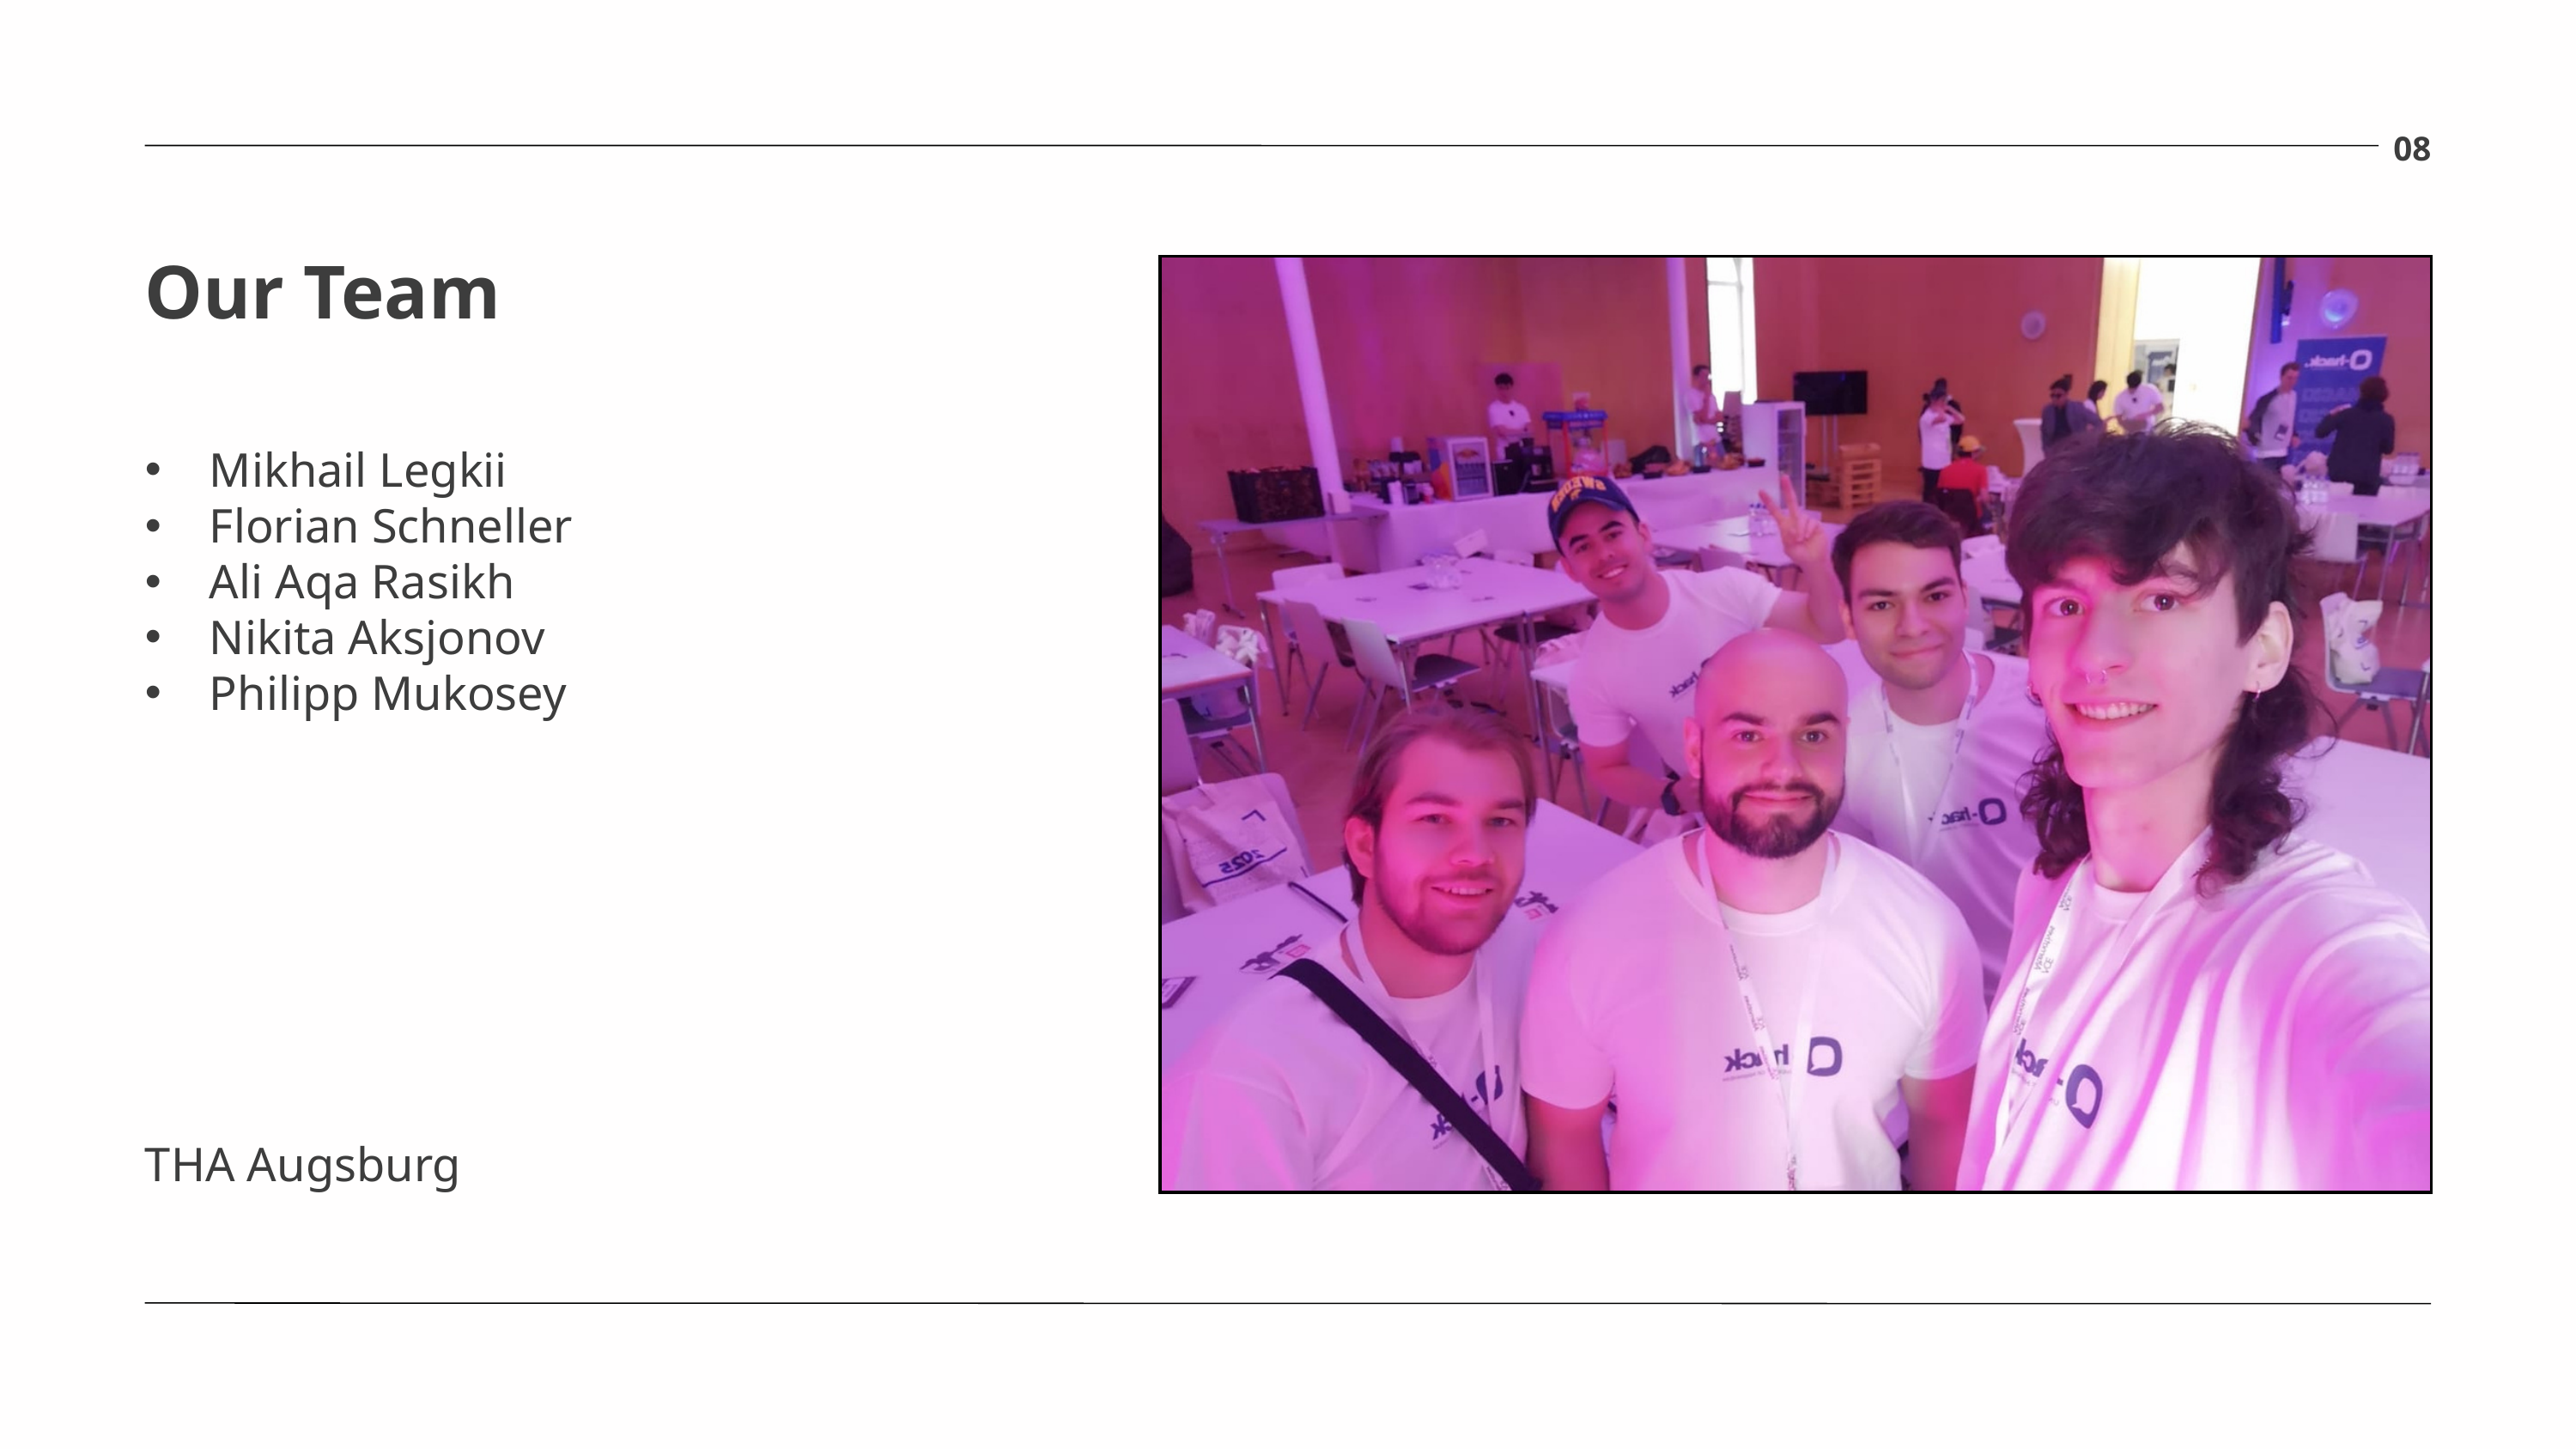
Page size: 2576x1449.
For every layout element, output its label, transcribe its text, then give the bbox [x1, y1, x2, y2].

text_box Mikhail Legkii Florian Schneller Ali Aqa Rasikh Nikita Aksjonov Philipp Mukosey [144, 440, 970, 720]
text_box [1160, 256, 2432, 1192]
text_box 08 [2379, 116, 2432, 167]
text_box Our Team [144, 245, 973, 334]
text_box THA Augsburg [144, 1135, 970, 1191]
